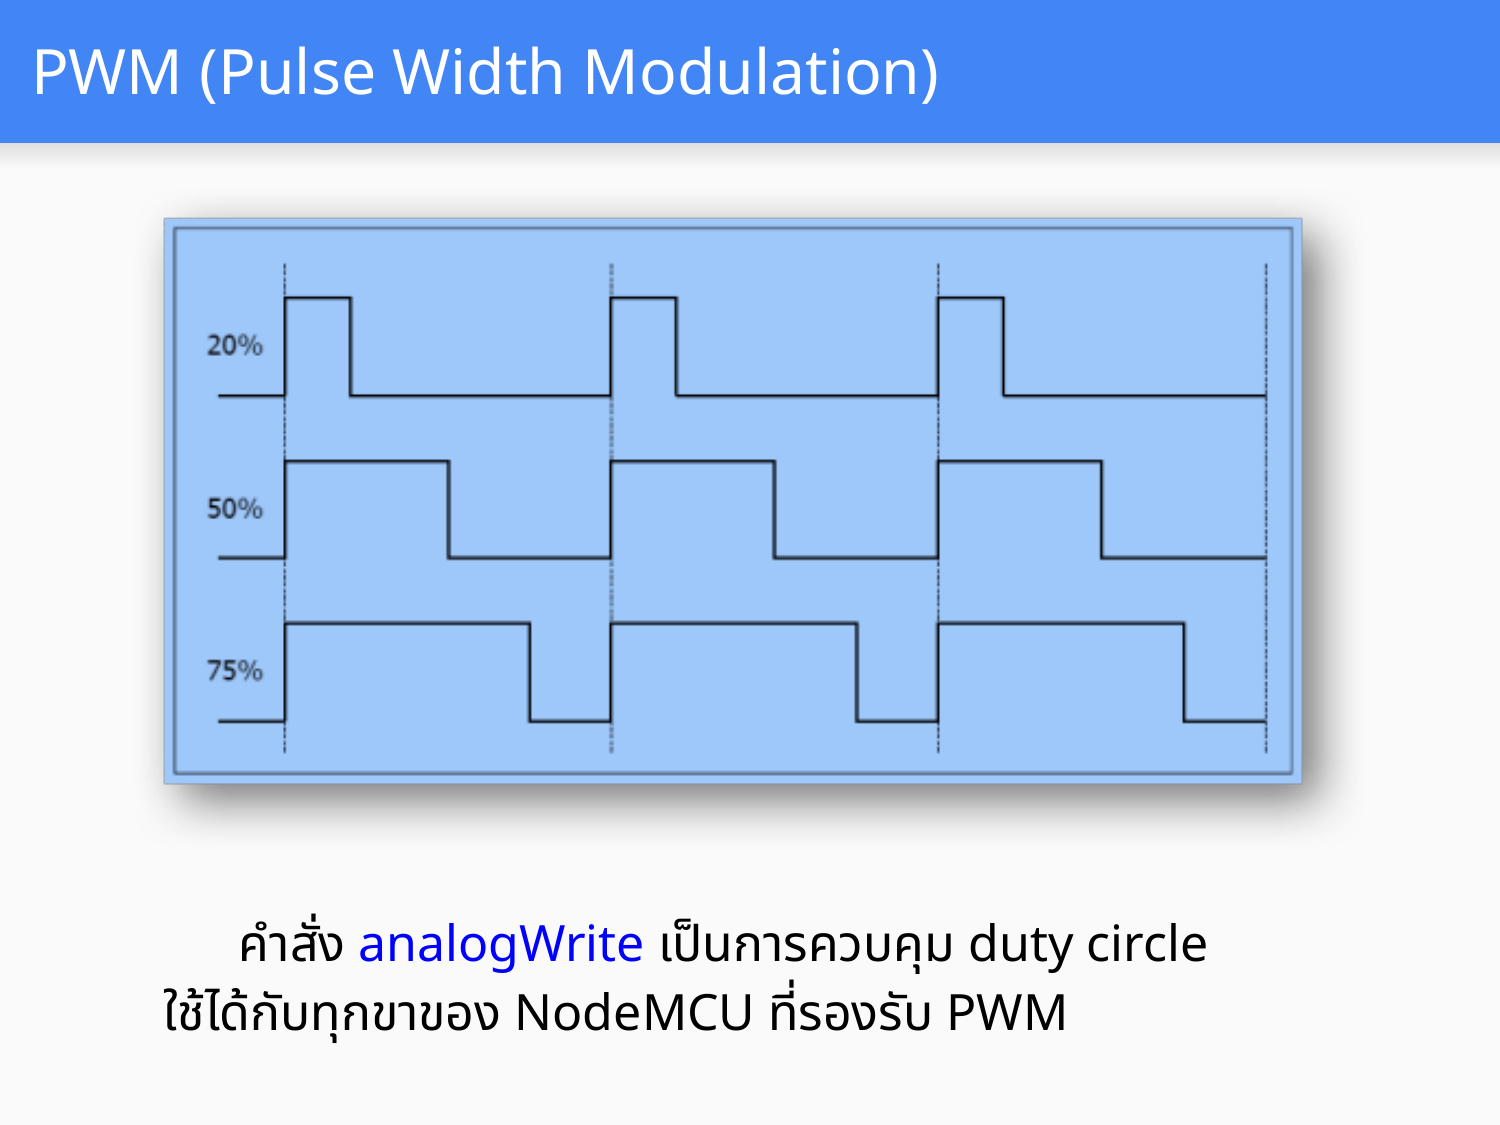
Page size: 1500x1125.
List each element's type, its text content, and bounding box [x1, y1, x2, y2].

text_box คำสั่ง analogWrite เป็นการควบคุม duty circle ใช้ได้กับทุกขาของ NodeMCU ที่รองรับ PWM [149, 879, 1351, 1063]
title PWM (Pulse Width Modulation) [16, 3, 1464, 136]
picture [129, 184, 1370, 852]
